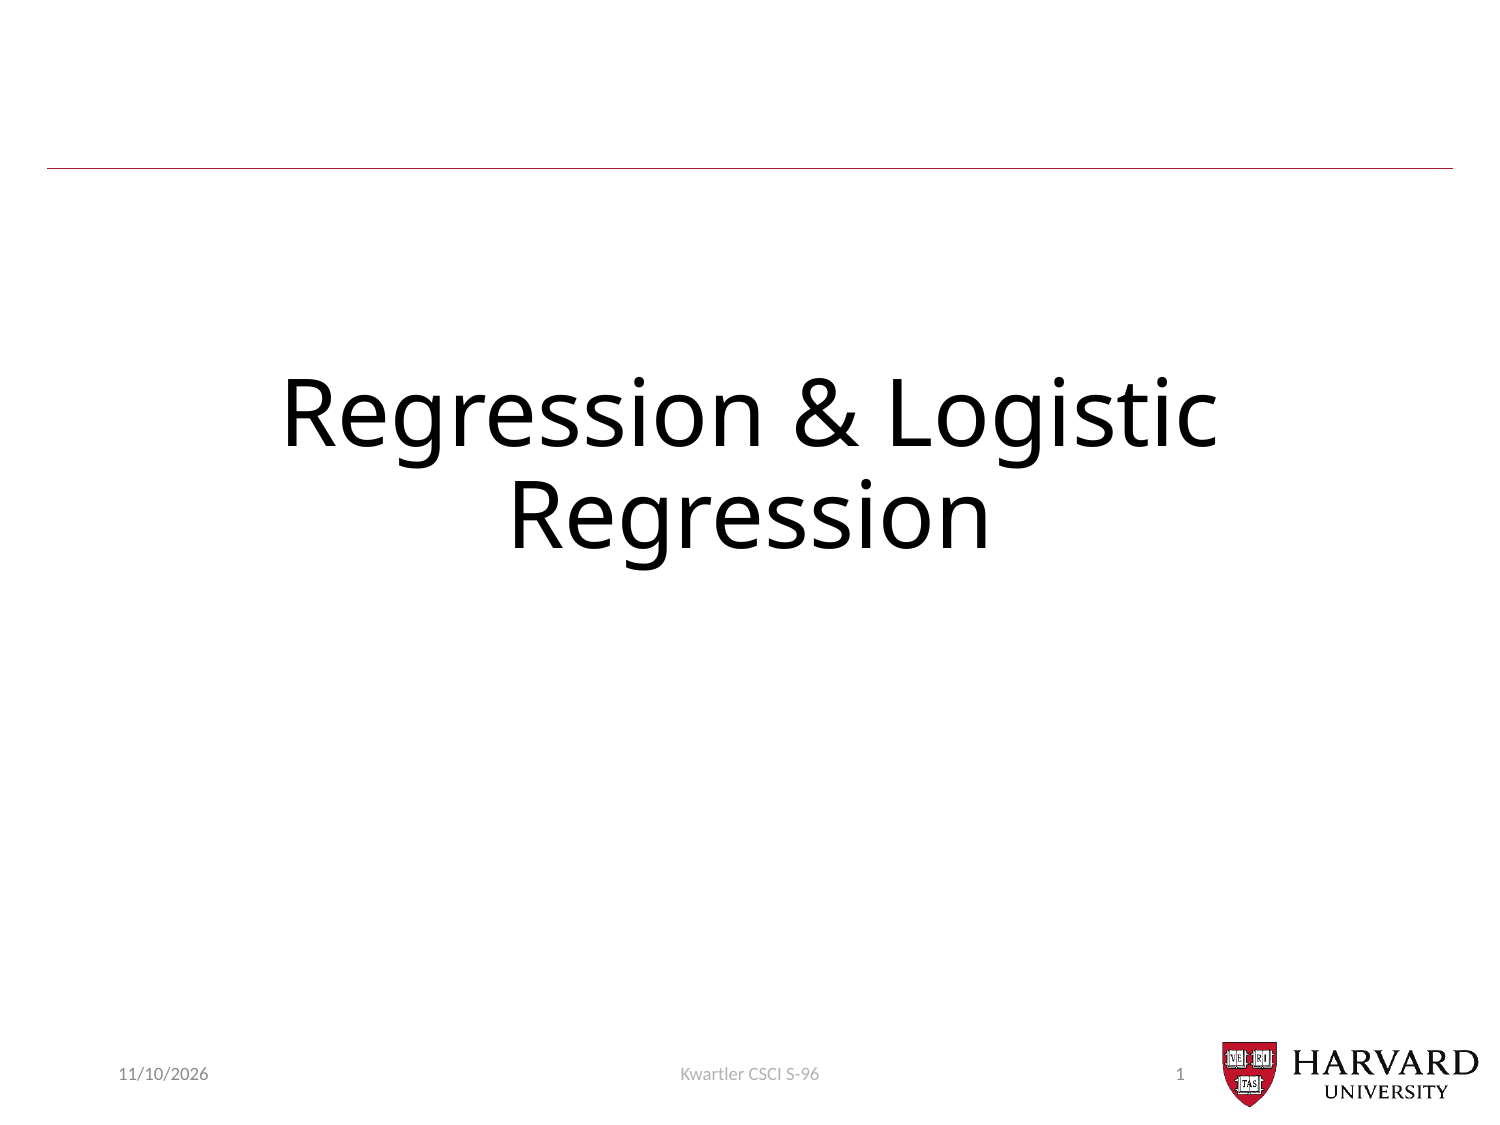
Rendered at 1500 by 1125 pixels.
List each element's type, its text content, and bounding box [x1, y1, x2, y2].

slide_number 1 [1059, 1042, 1200, 1103]
footer Kwartler CSCI S-96 [496, 1042, 1004, 1103]
title Regression & Logistic Regression [187, 184, 1313, 576]
picture [1200, 1024, 1500, 1125]
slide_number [103, 1042, 441, 1103]
